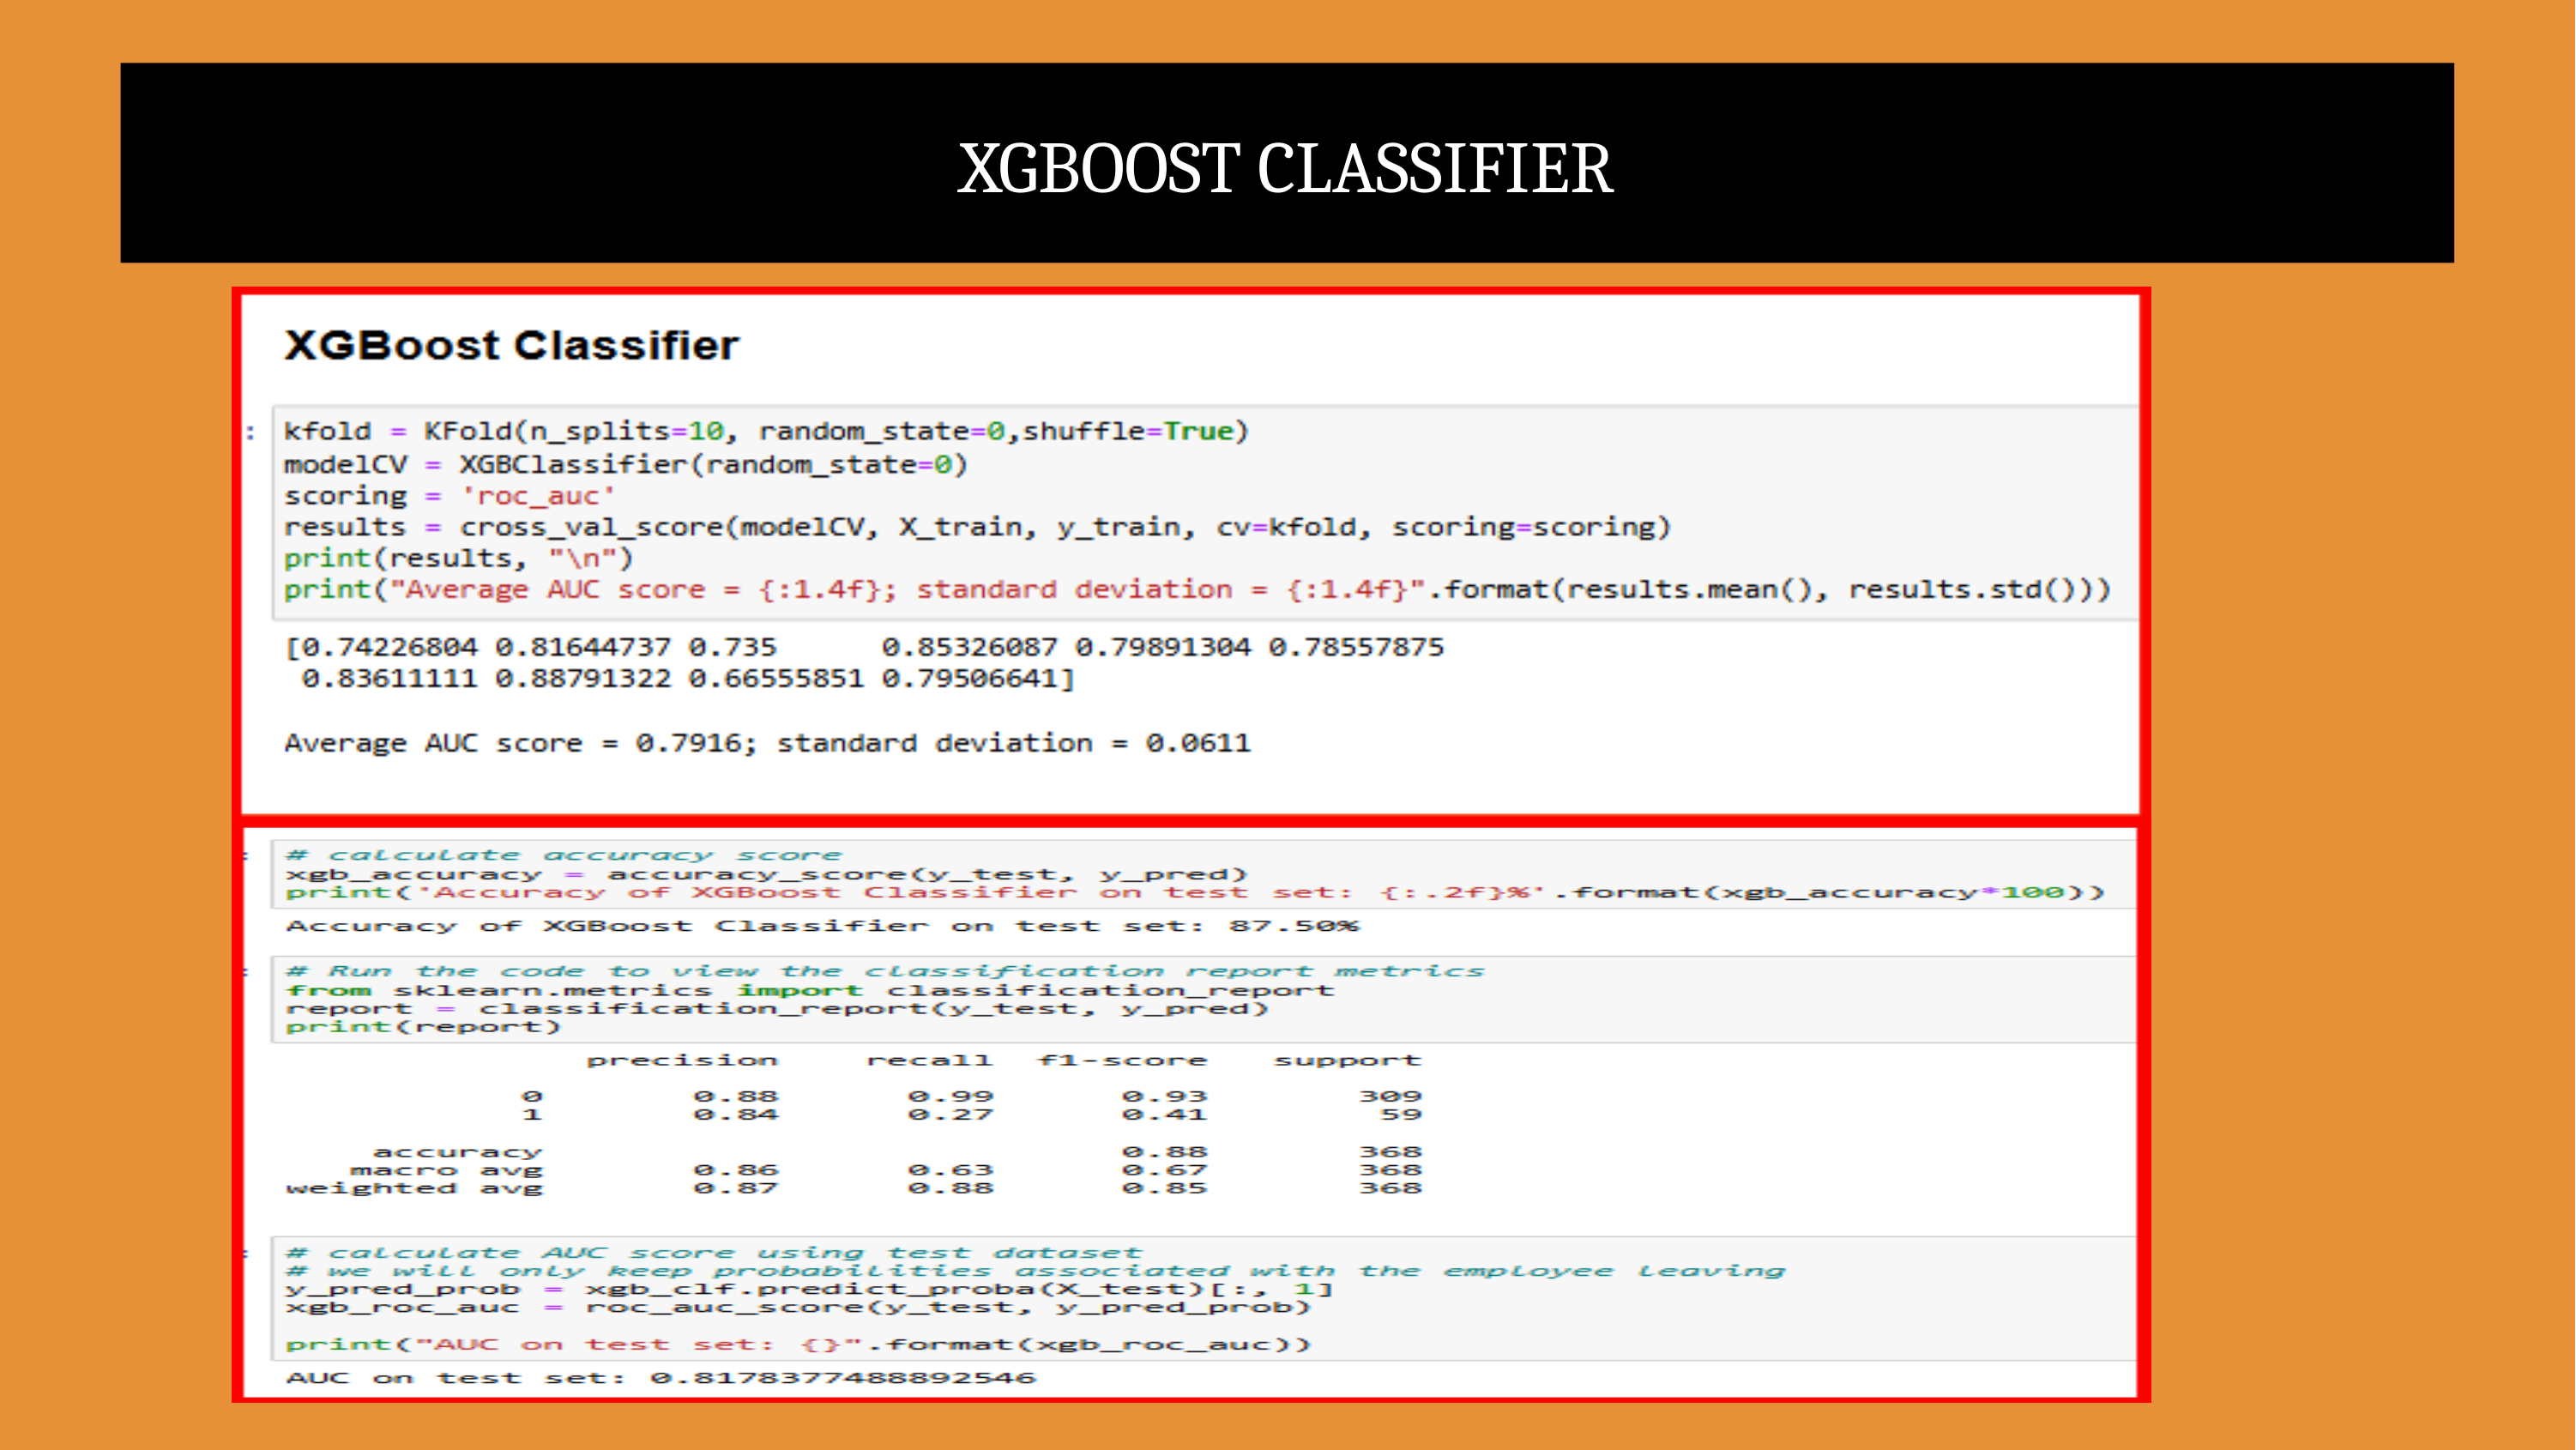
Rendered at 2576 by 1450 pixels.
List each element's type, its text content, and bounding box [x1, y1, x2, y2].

text_box XGBOOST CLASSIFIER [120, 63, 2455, 263]
picture [231, 286, 2151, 1404]
